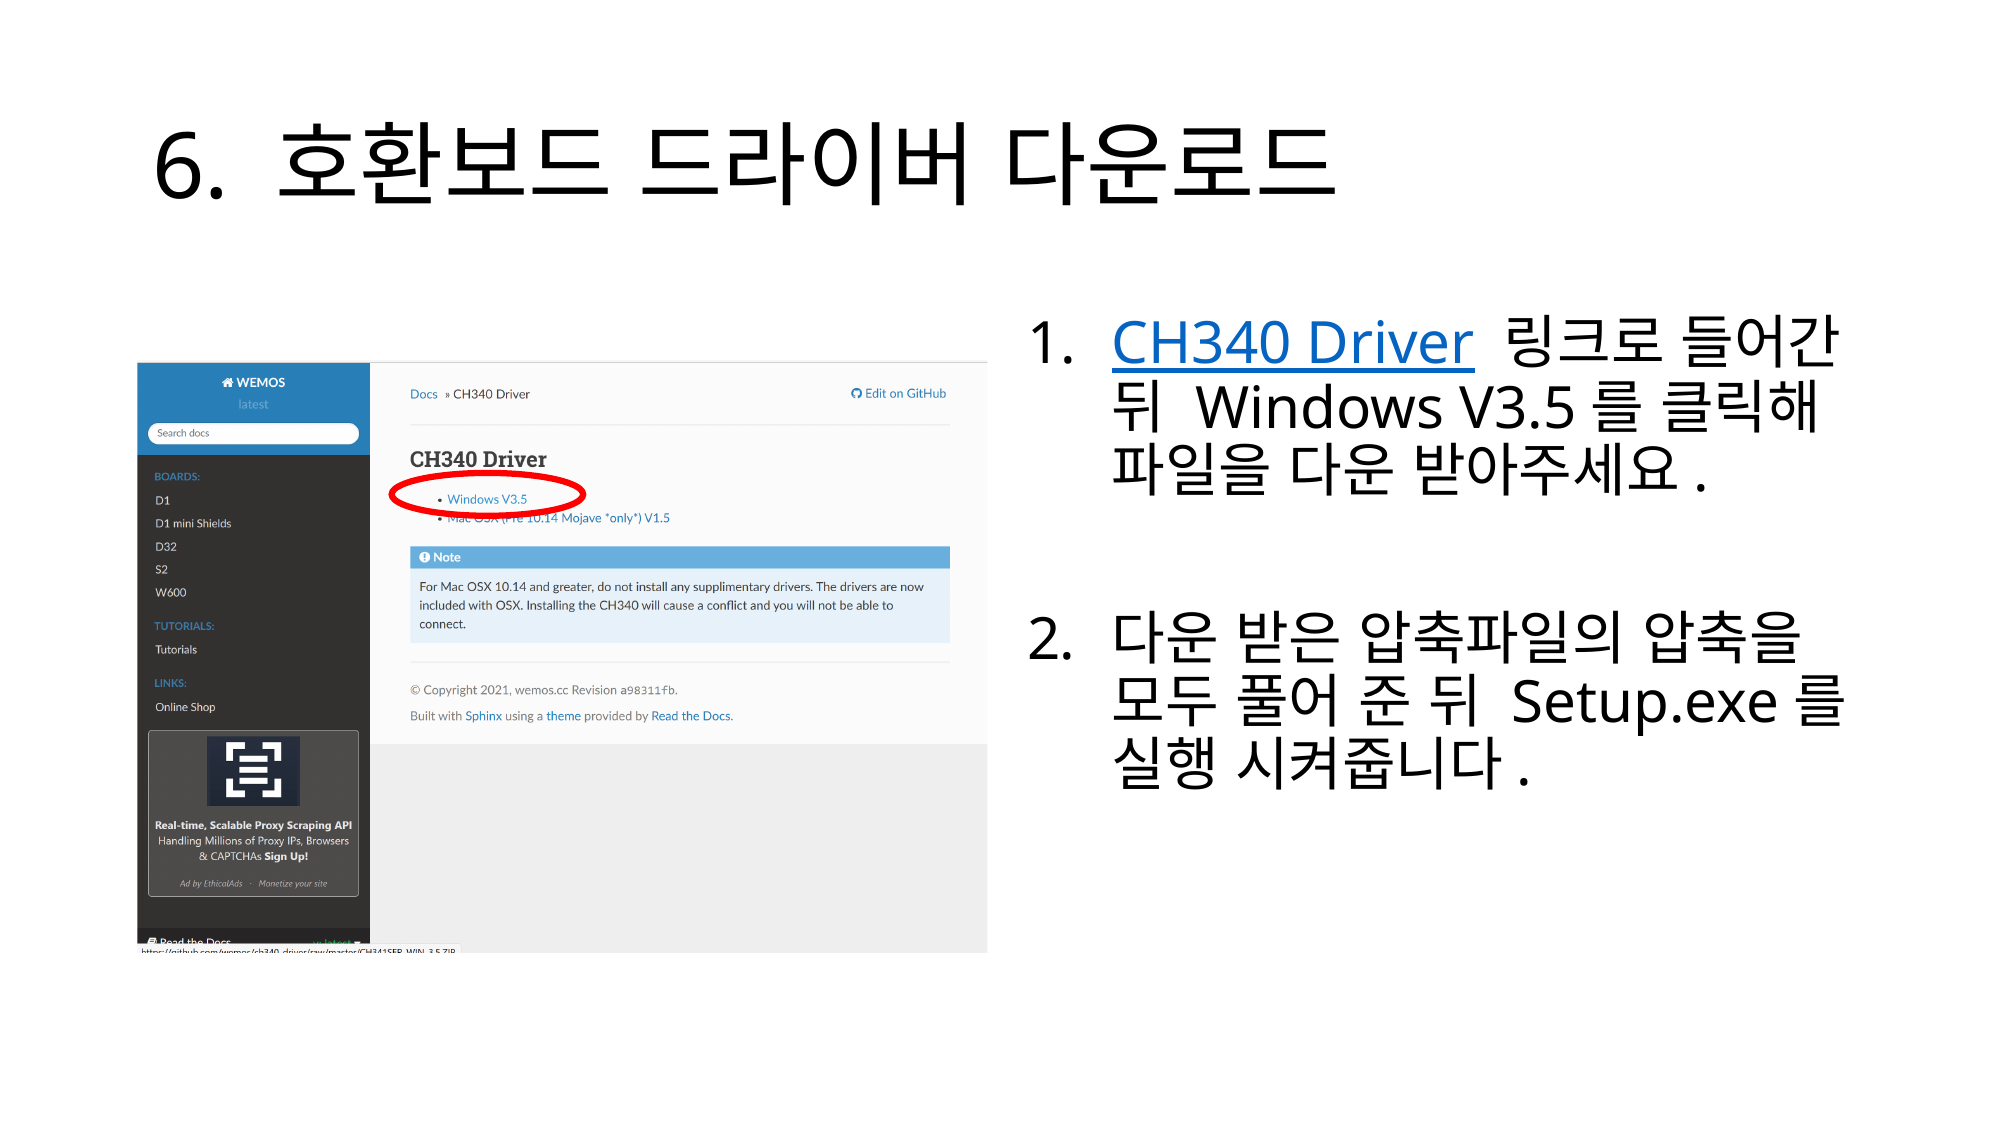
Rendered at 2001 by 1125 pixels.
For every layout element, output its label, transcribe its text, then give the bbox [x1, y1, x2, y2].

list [137, 360, 988, 953]
list CH340 Driver 링크로 들어간 뒤 Windows V3.5를 클릭해 파일을 다운 받아주세요. 다운 받은 압축파일의 압축을 모두 풀어 준 뒤 Setup.exe를 실행 시켜줍니다. [1012, 299, 1863, 1014]
title 6. 호환보드 드라이버 다운로드 [137, 59, 1863, 278]
